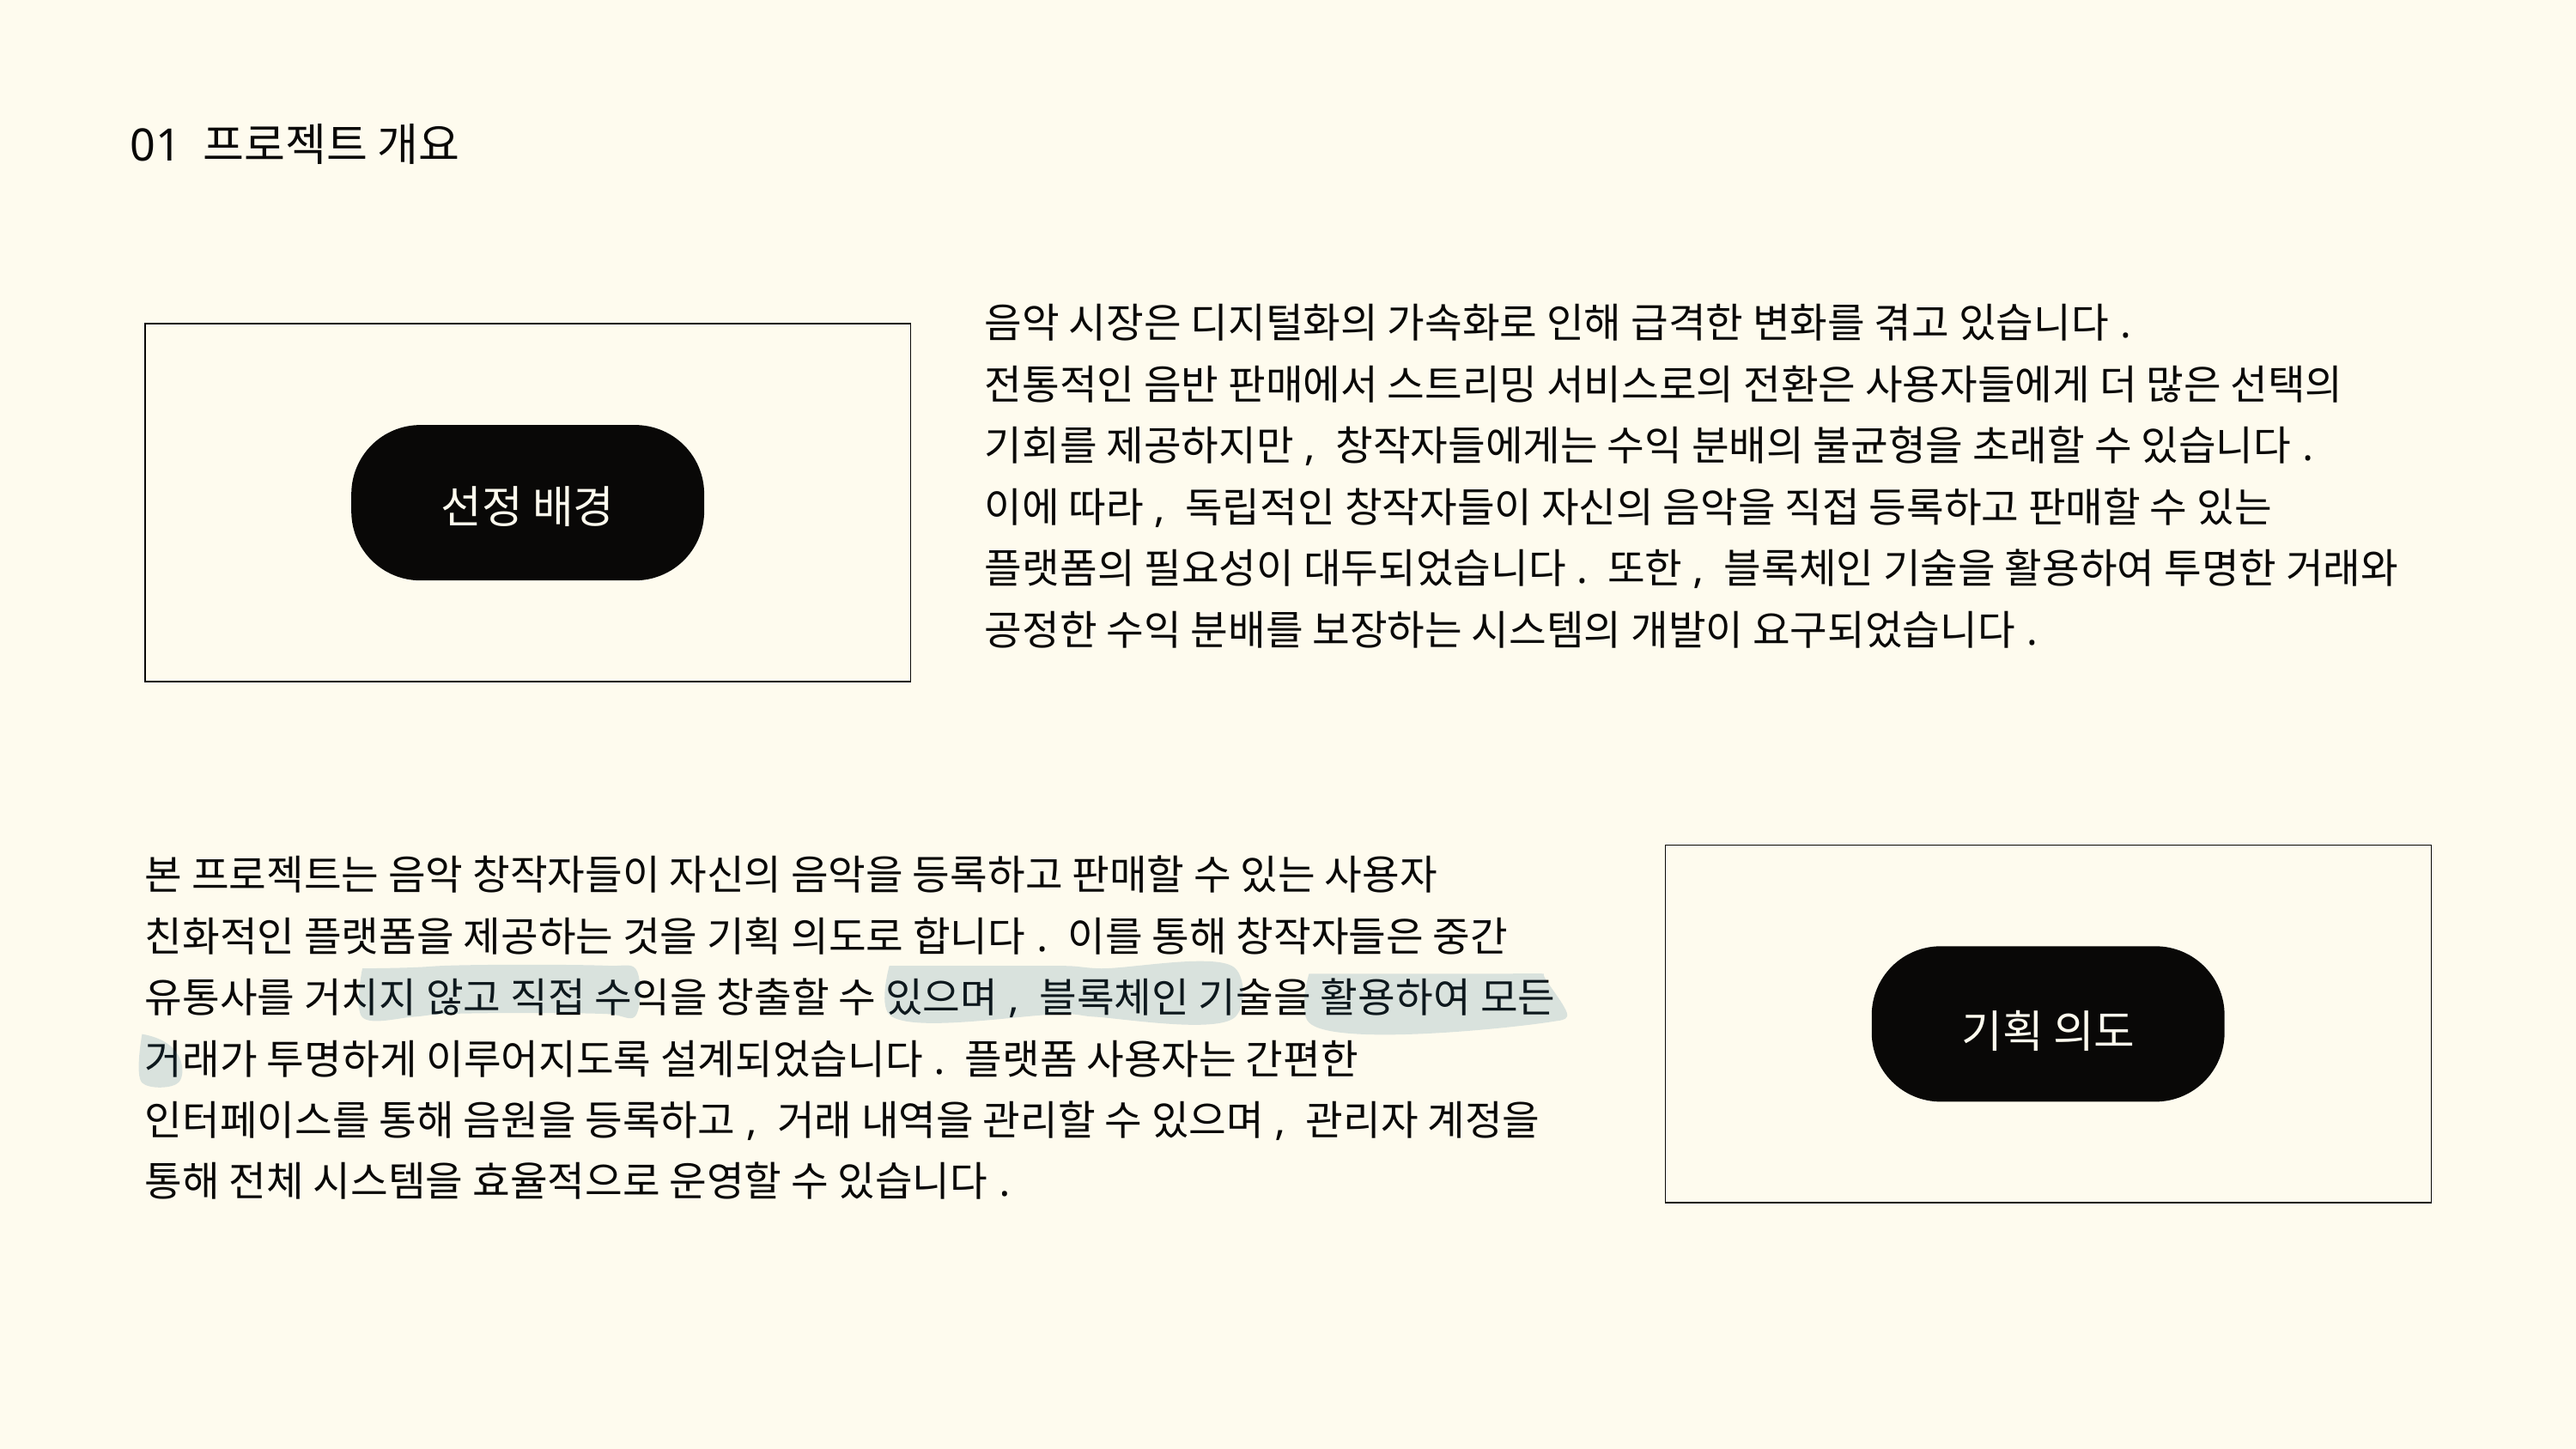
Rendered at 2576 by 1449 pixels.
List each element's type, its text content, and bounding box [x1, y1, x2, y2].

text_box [356, 960, 641, 1023]
text_box 음악 시장은 디지털화의 가속화로 인해 급격한 변화를 겪고 있습니다. 전통적인 음반 판매에서 스트리밍 서비스로의 전환은 사용자들에게 더 많은 선택의 기회를 제공하지만, 창작자들에게는 수익 분배의 불균형을 초래할 수 있습니다. 이에 따라, 독립적인 창작자들이 자신의 음악을 직접 등록하고 판매할 수 있는 플랫폼의 필요성이 대두되었습니다. 또한, 블록체인 기술을 활용하여 투명한 거래와 공정한 수익 분배를 보장하는 시스템의 개발이 요구되었습니다. [984, 284, 2432, 714]
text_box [350, 424, 705, 581]
text_box 본 프로젝트는 음악 창작자들이 자신의 음악을 등록하고 판매할 수 있는 사용자 친화적인 플랫폼을 제공하는 것을 기획 의도로 합니다. 이를 통해 창작자들은 중간 유통사를 거치지 않고 직접 수익을 창출할 수 있으며, 블록체인 기술을 활용하여 모든 거래가 투명하게 이루어지도록 설계되었습니다. 플랫폼 사용자는 간편한 인터페이스를 통해 음원을 등록하고, 거래 내역을 관리할 수 있으며, 관리자 계정을 통해 전체 시스템을 효율적으로 운영할 수 있습니다. [144, 836, 1592, 1205]
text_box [1665, 845, 2432, 1203]
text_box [136, 1028, 185, 1089]
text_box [884, 960, 1242, 1022]
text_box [1871, 946, 2225, 1102]
text_box 01 프로젝트 개요 [130, 107, 505, 171]
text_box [144, 323, 911, 682]
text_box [1303, 967, 1573, 1028]
